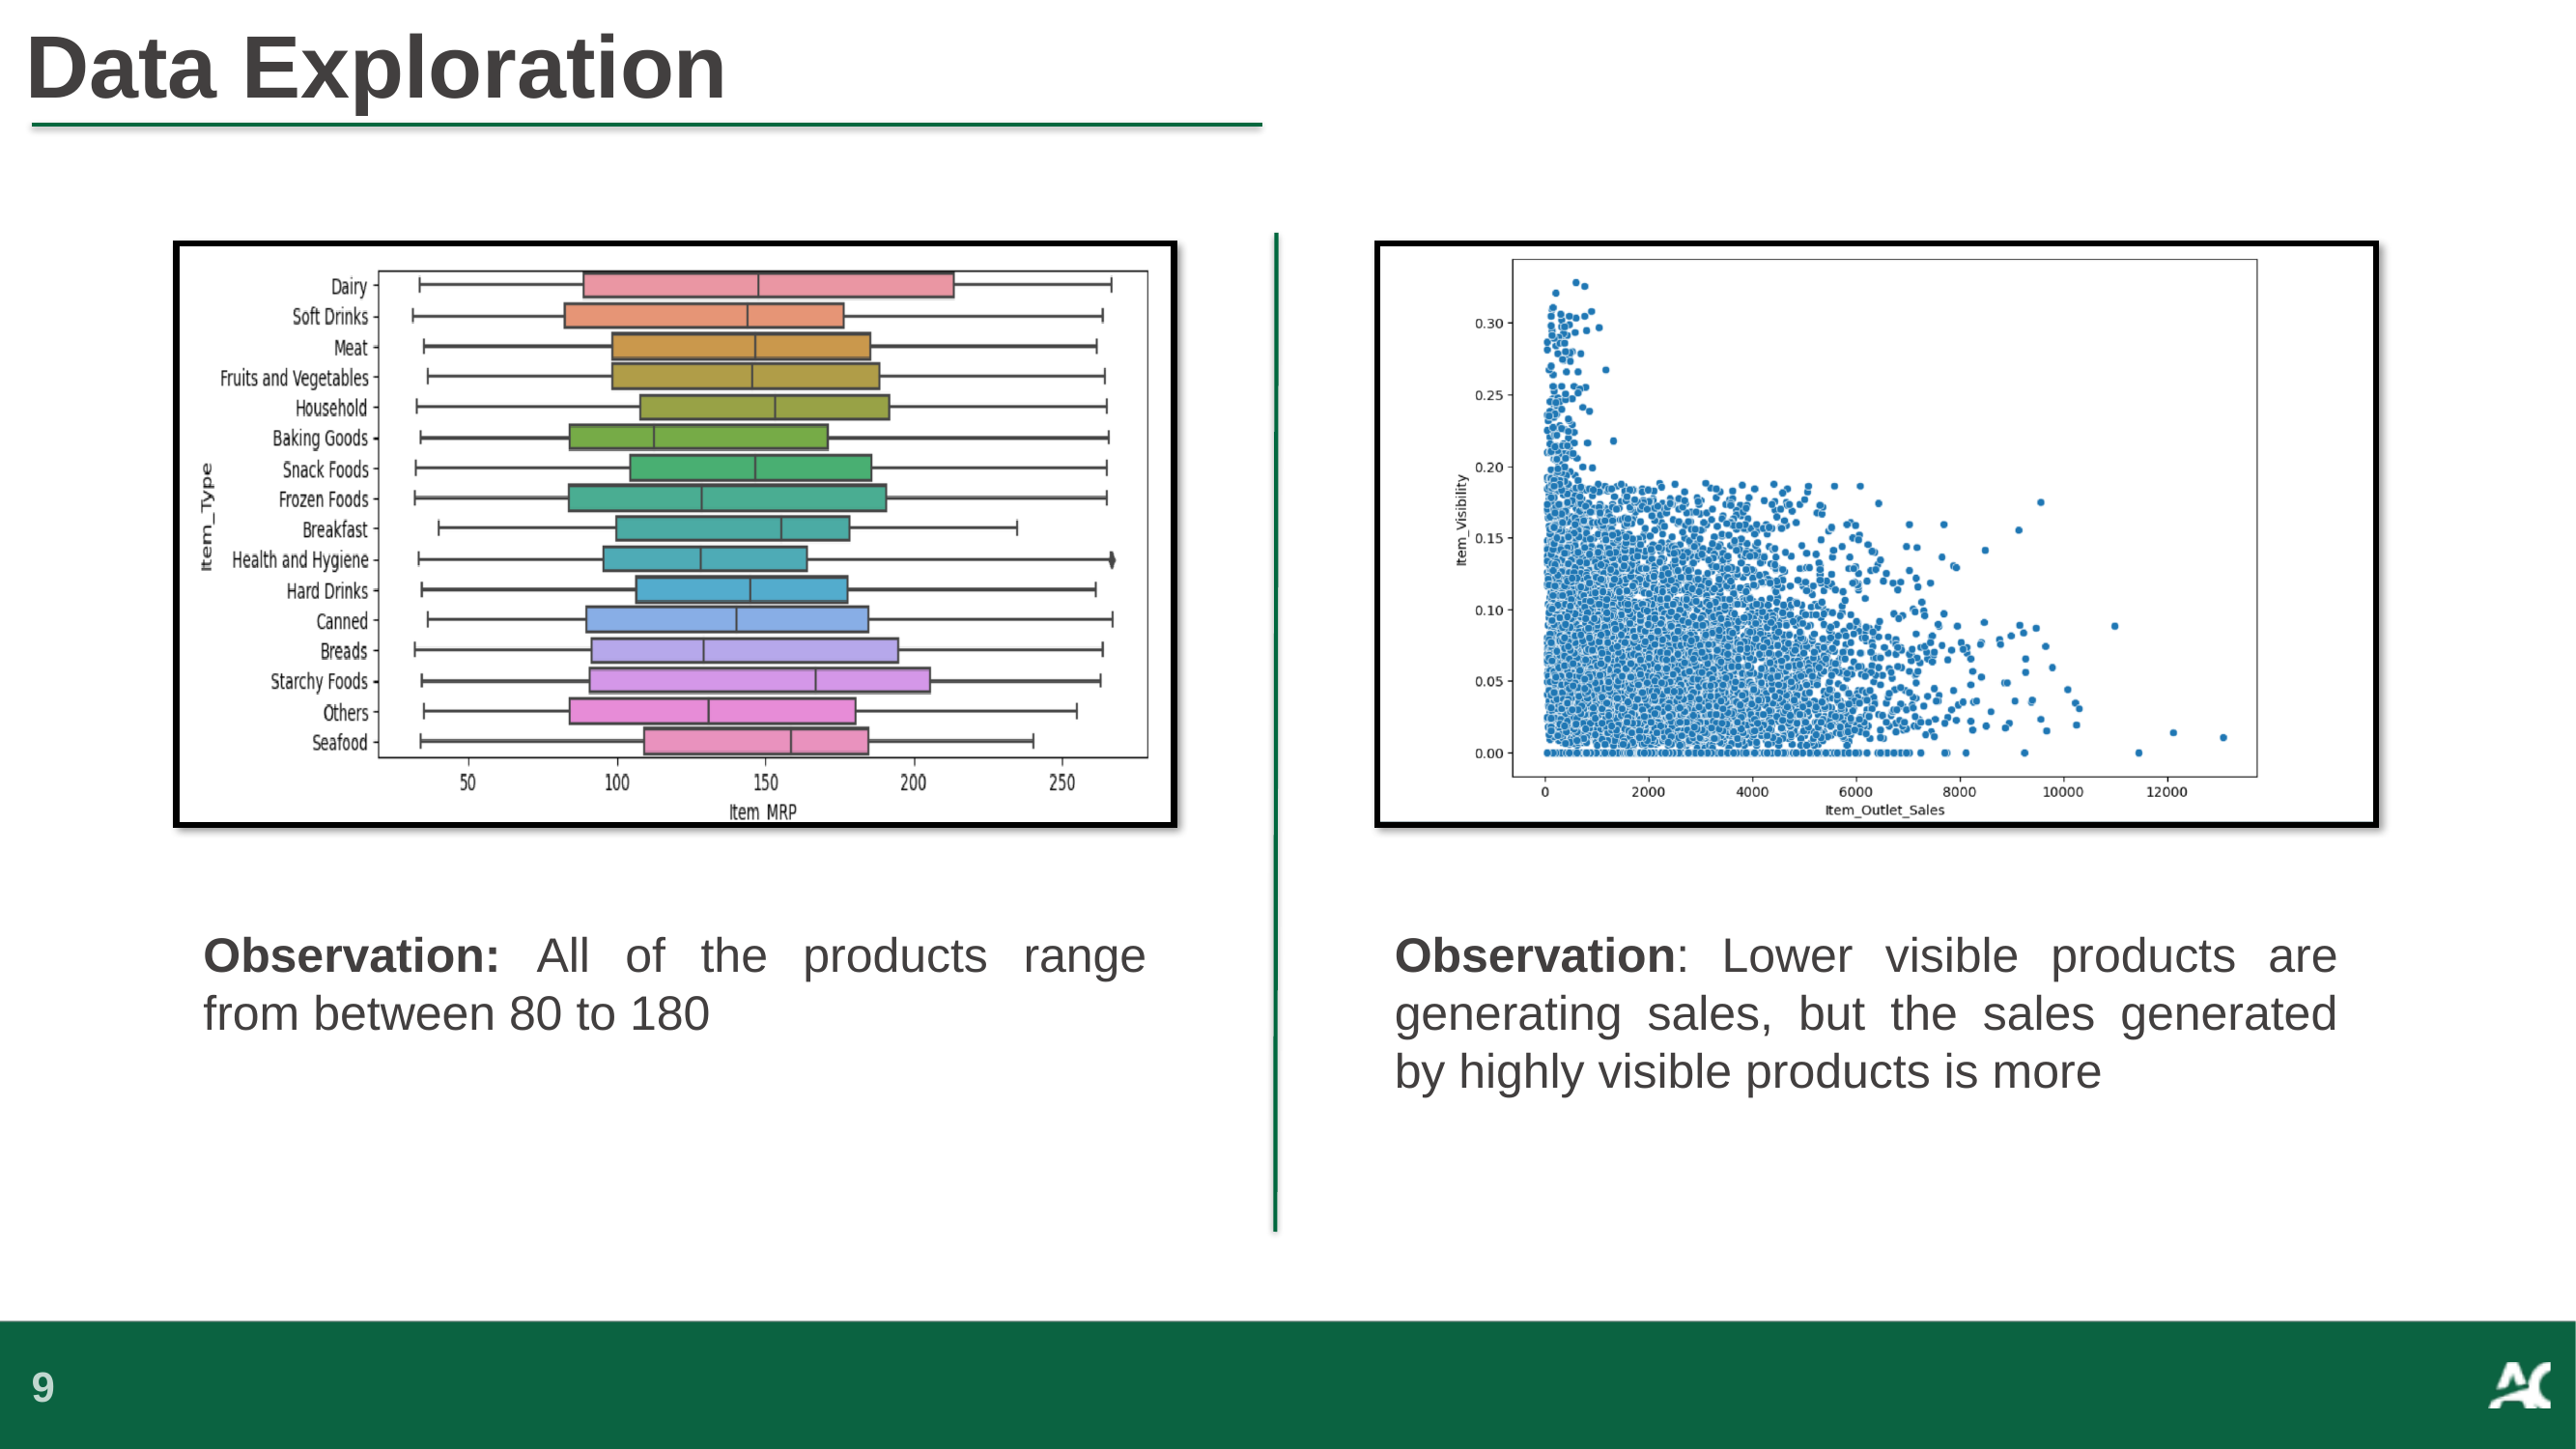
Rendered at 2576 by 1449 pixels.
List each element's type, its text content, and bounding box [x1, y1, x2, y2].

picture [179, 245, 1172, 822]
text_box Data Exploration [11, 2, 1752, 124]
slide_number 9 [31, 1346, 116, 1424]
text_box Observation: All of the products range from between 80 to 180 [188, 916, 1162, 1047]
text_box Observation: Lower visible products are generating sales, but the sales generated by highly visible products is more [1379, 916, 2353, 1105]
picture [1379, 245, 2374, 822]
